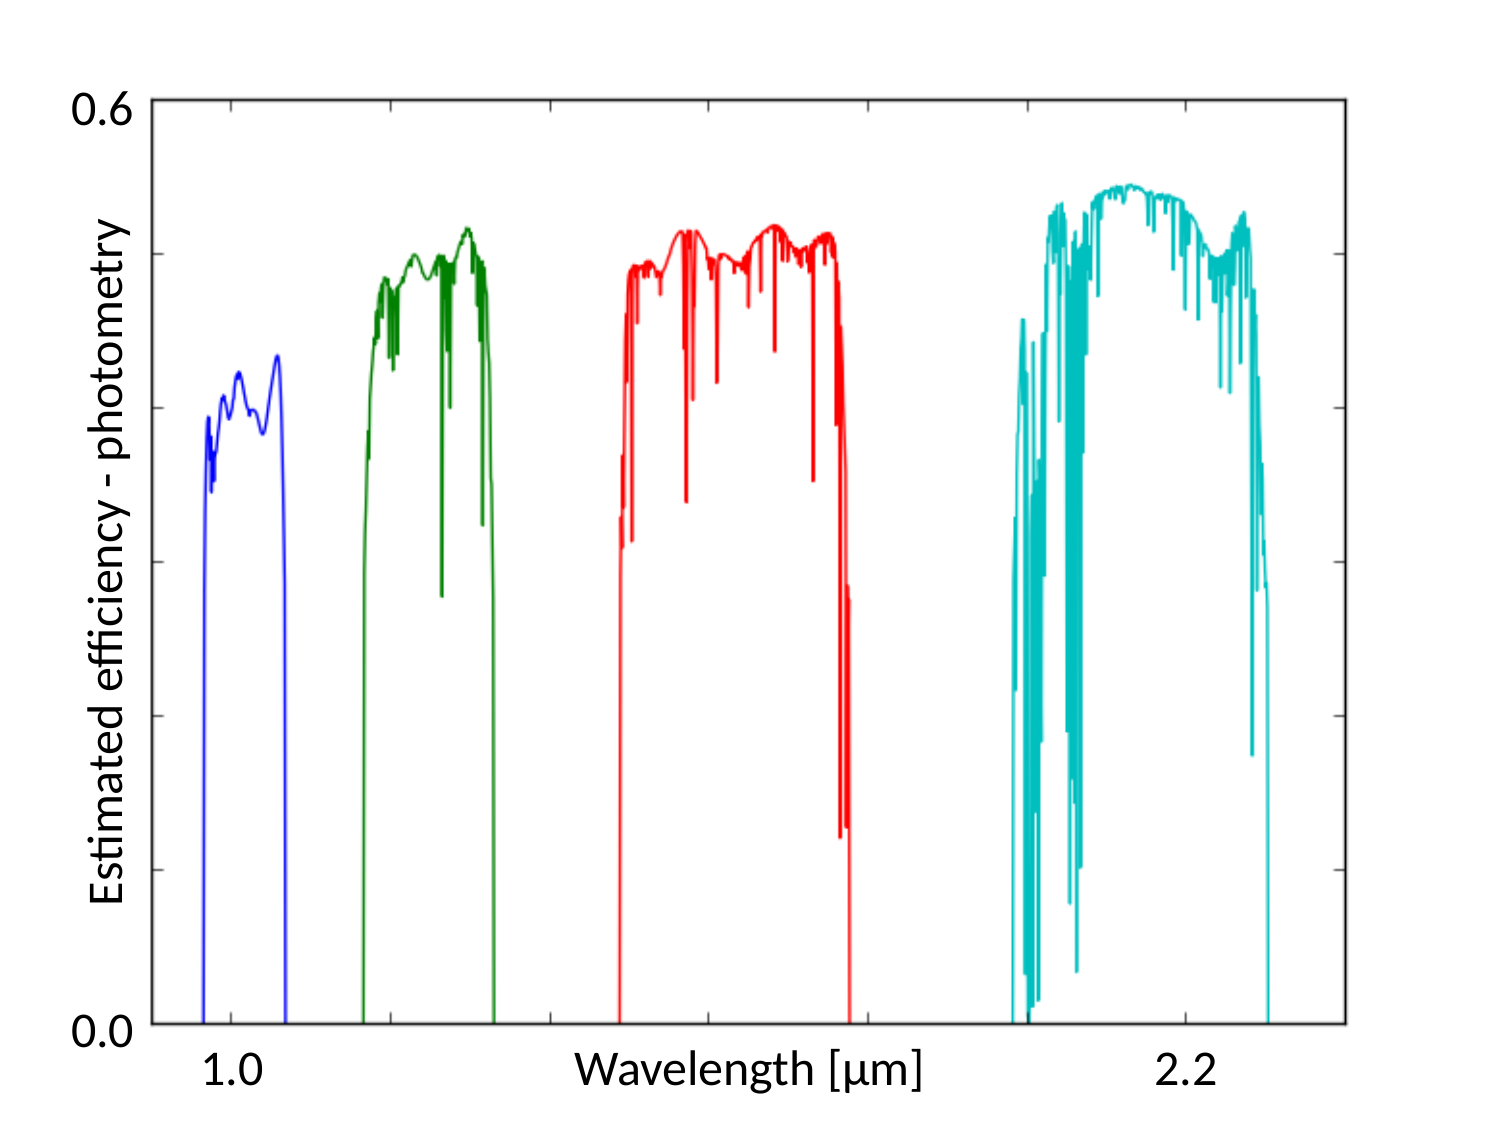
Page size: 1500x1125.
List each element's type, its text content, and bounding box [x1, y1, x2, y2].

text_box 2.2 [1139, 1038, 1233, 1103]
text_box Wavelength [μm] [559, 1038, 941, 1103]
text_box 1.0 [185, 1038, 279, 1103]
text_box 0.6 [56, 68, 149, 143]
text_box Estimated efficiency - photometry [64, 204, 140, 922]
picture [149, 96, 1351, 1029]
text_box 0.0 [56, 990, 149, 1065]
